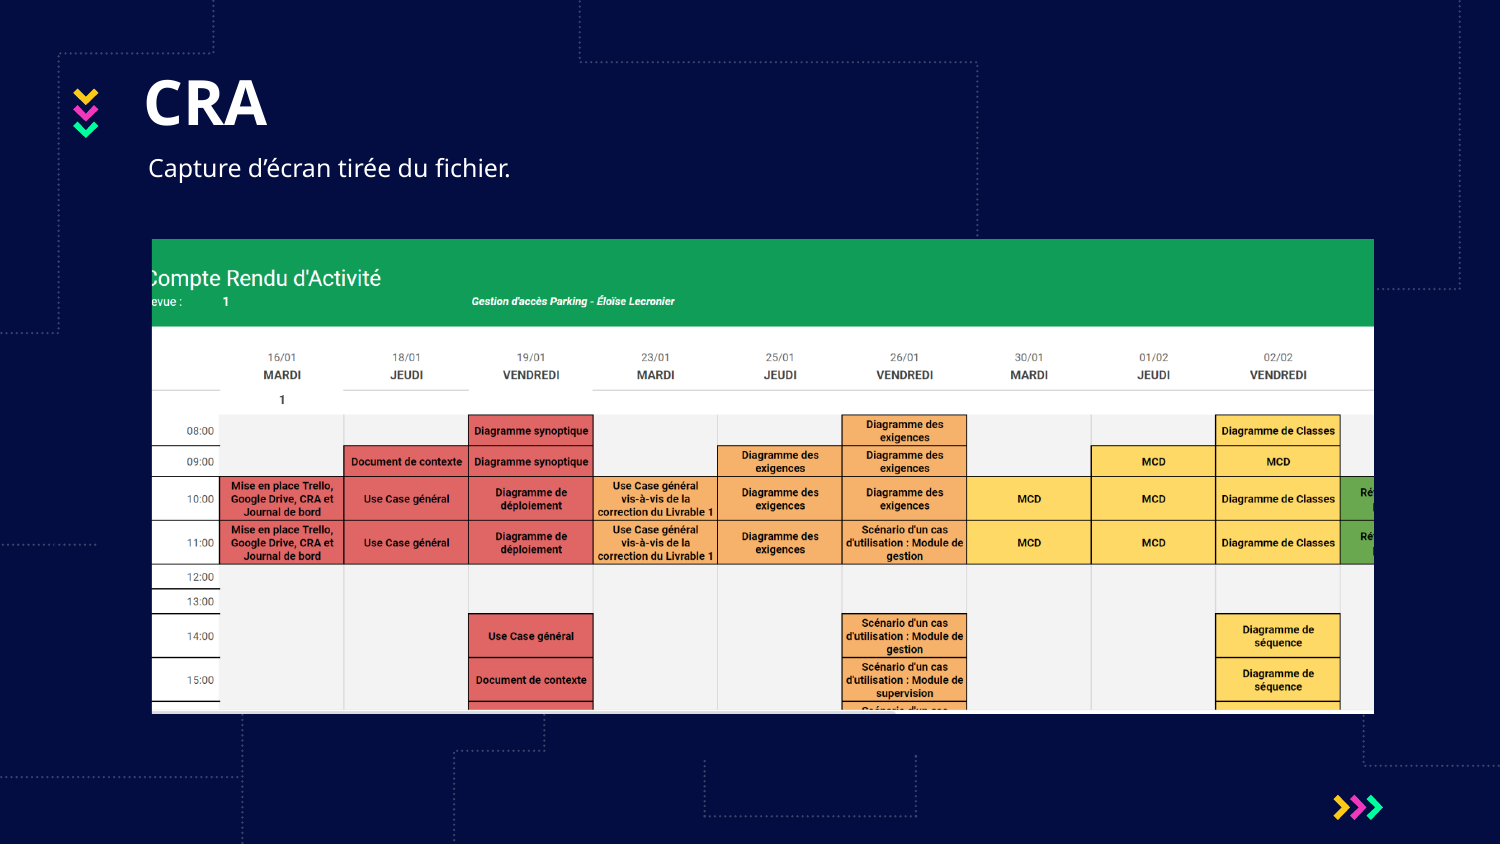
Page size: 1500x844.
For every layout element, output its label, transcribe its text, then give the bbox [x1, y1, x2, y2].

subtitle Capture d’écran tirée du fichier. [133, 137, 865, 240]
picture [151, 238, 1375, 714]
title CRA [128, 59, 860, 154]
